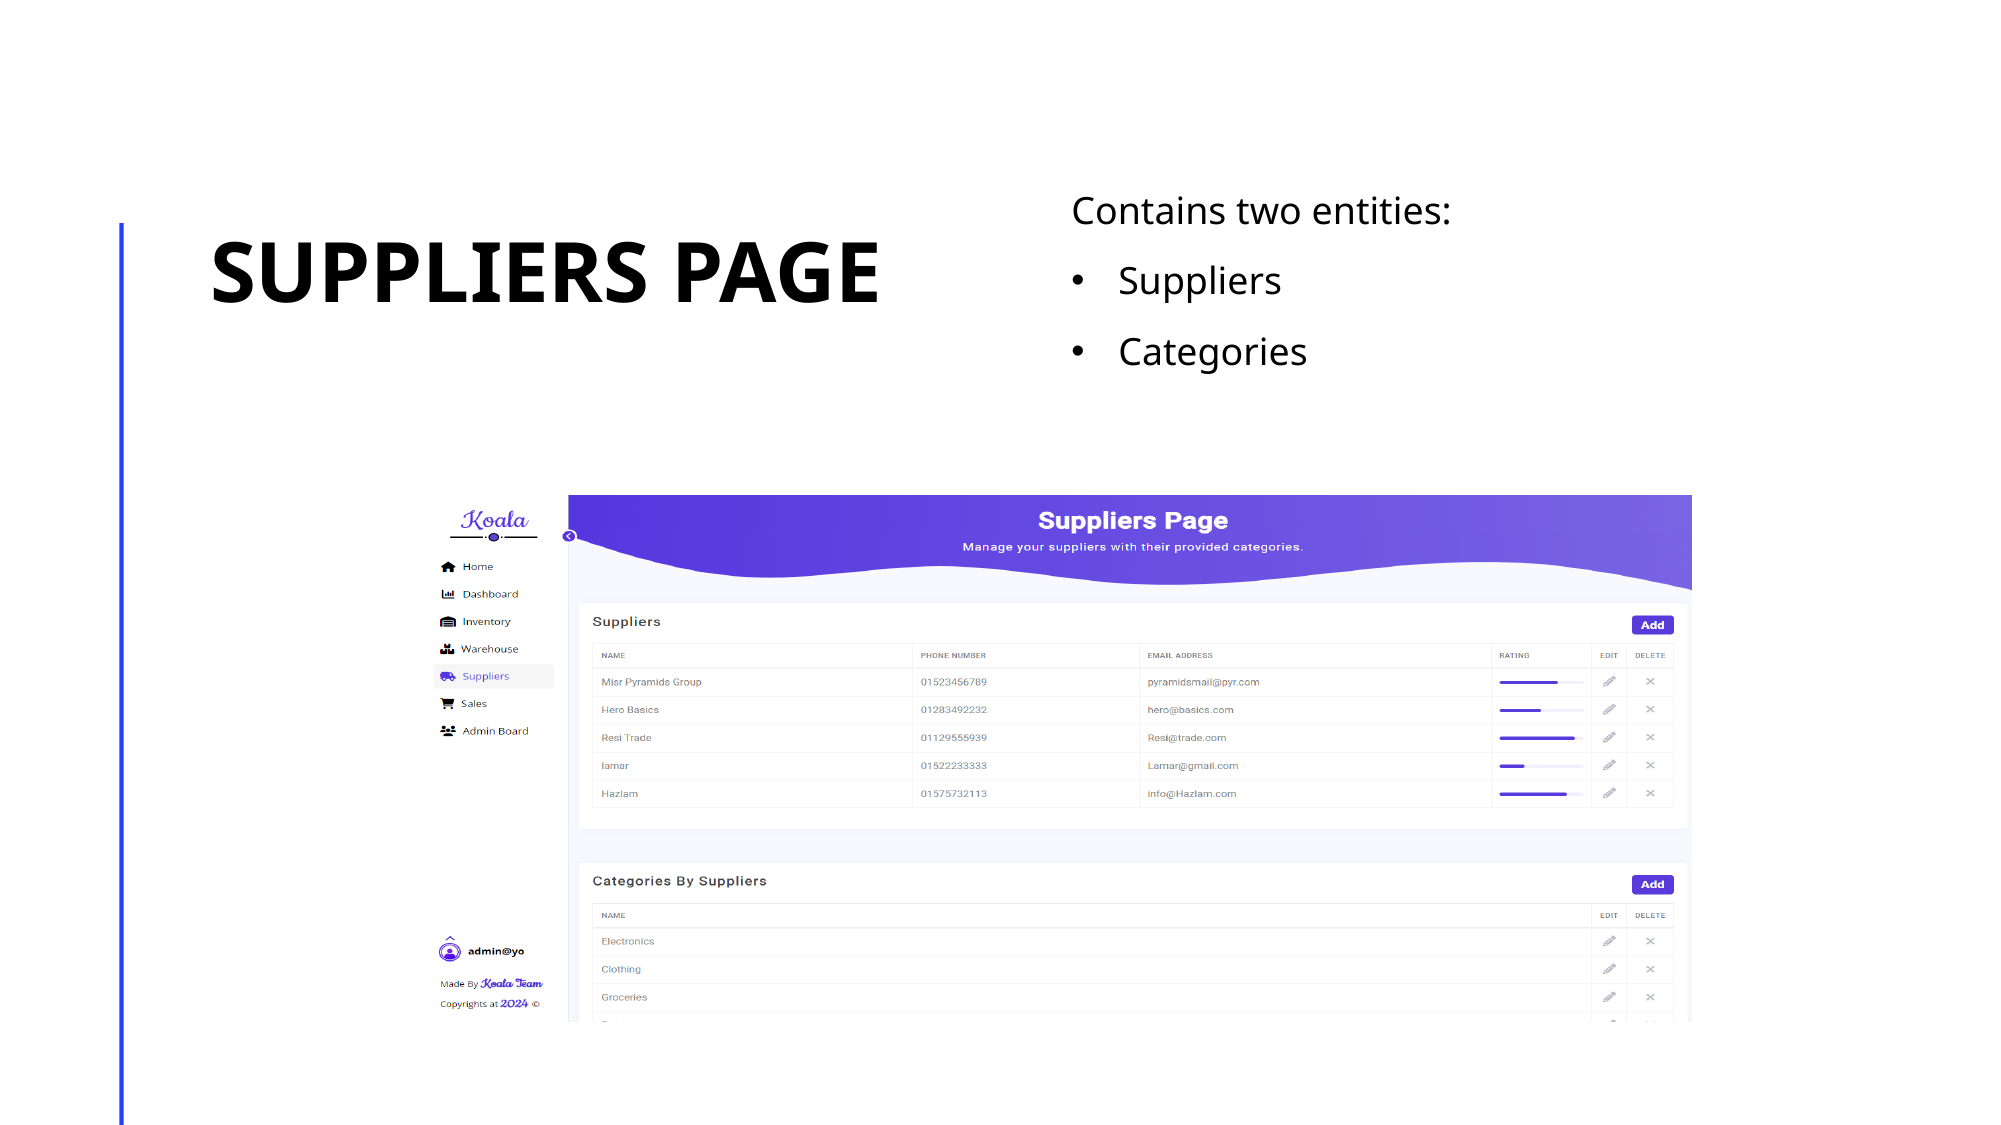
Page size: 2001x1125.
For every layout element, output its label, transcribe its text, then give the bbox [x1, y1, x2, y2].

title Suppliers page [210, 104, 1000, 450]
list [423, 494, 1692, 1022]
list Contains two entities: Suppliers Categories [1071, 104, 1912, 450]
